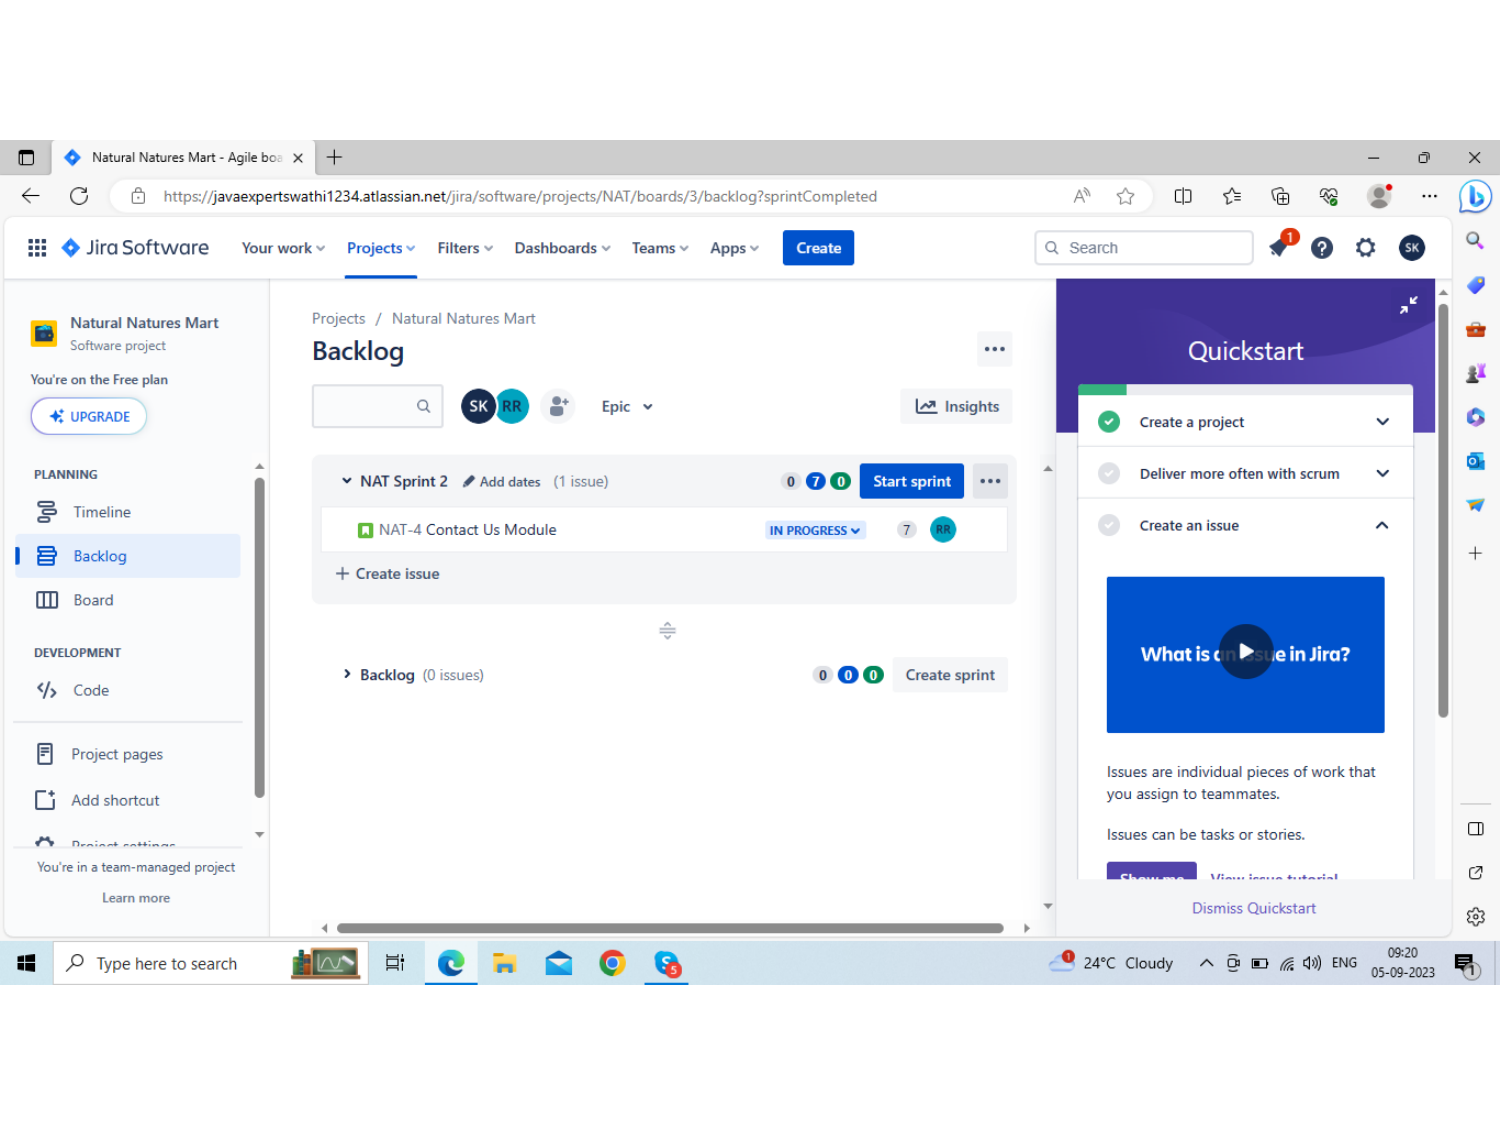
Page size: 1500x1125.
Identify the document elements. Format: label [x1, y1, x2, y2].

picture [0, 140, 1500, 985]
